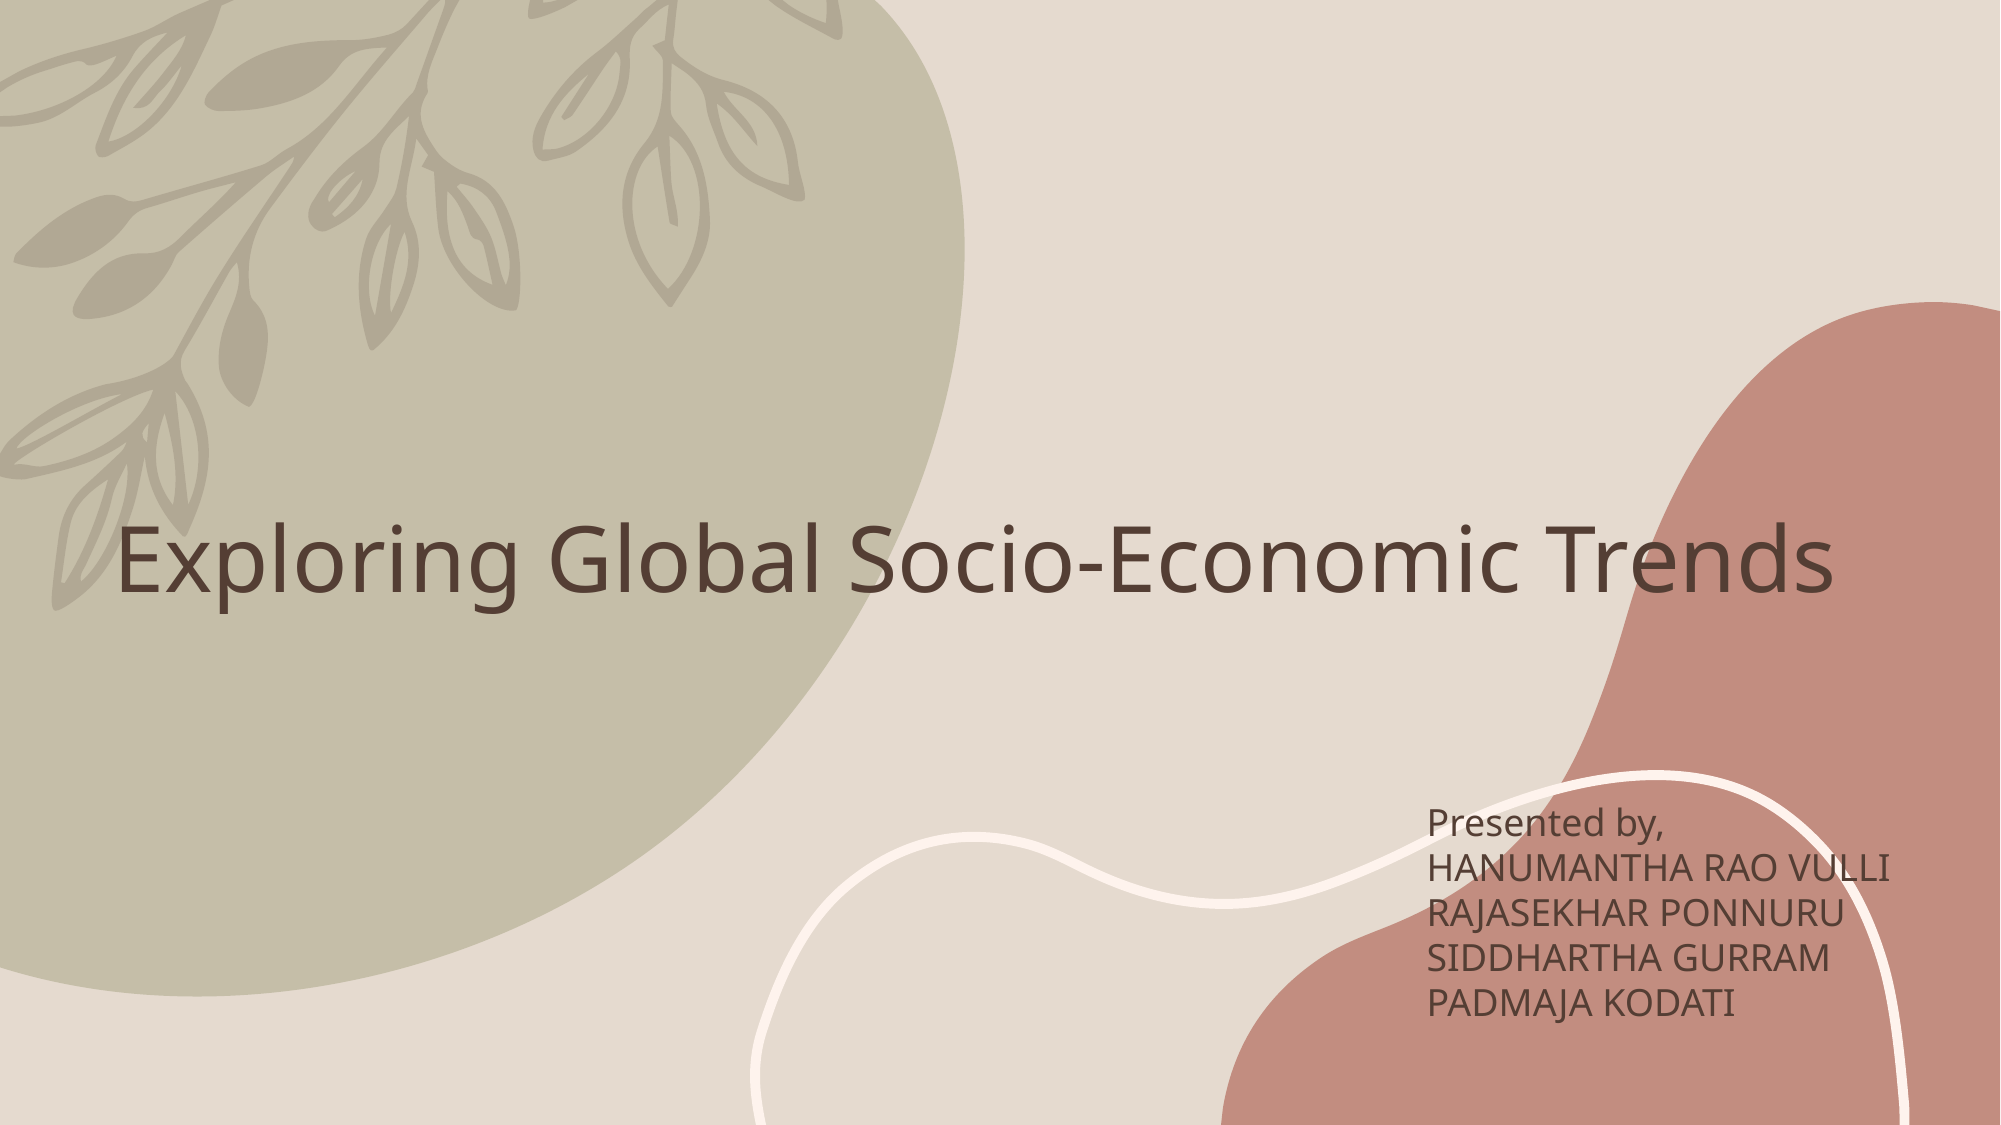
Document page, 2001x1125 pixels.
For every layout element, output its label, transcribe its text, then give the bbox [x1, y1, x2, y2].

text_box Presented by, HANUMANTHA RAO VULLI RAJASEKHAR PONNURU SIDDHARTHA GURRAM PADMAJA KODATI [1411, 791, 2000, 1122]
title Exploring Global Socio-Economic Trends [0, 149, 1952, 975]
